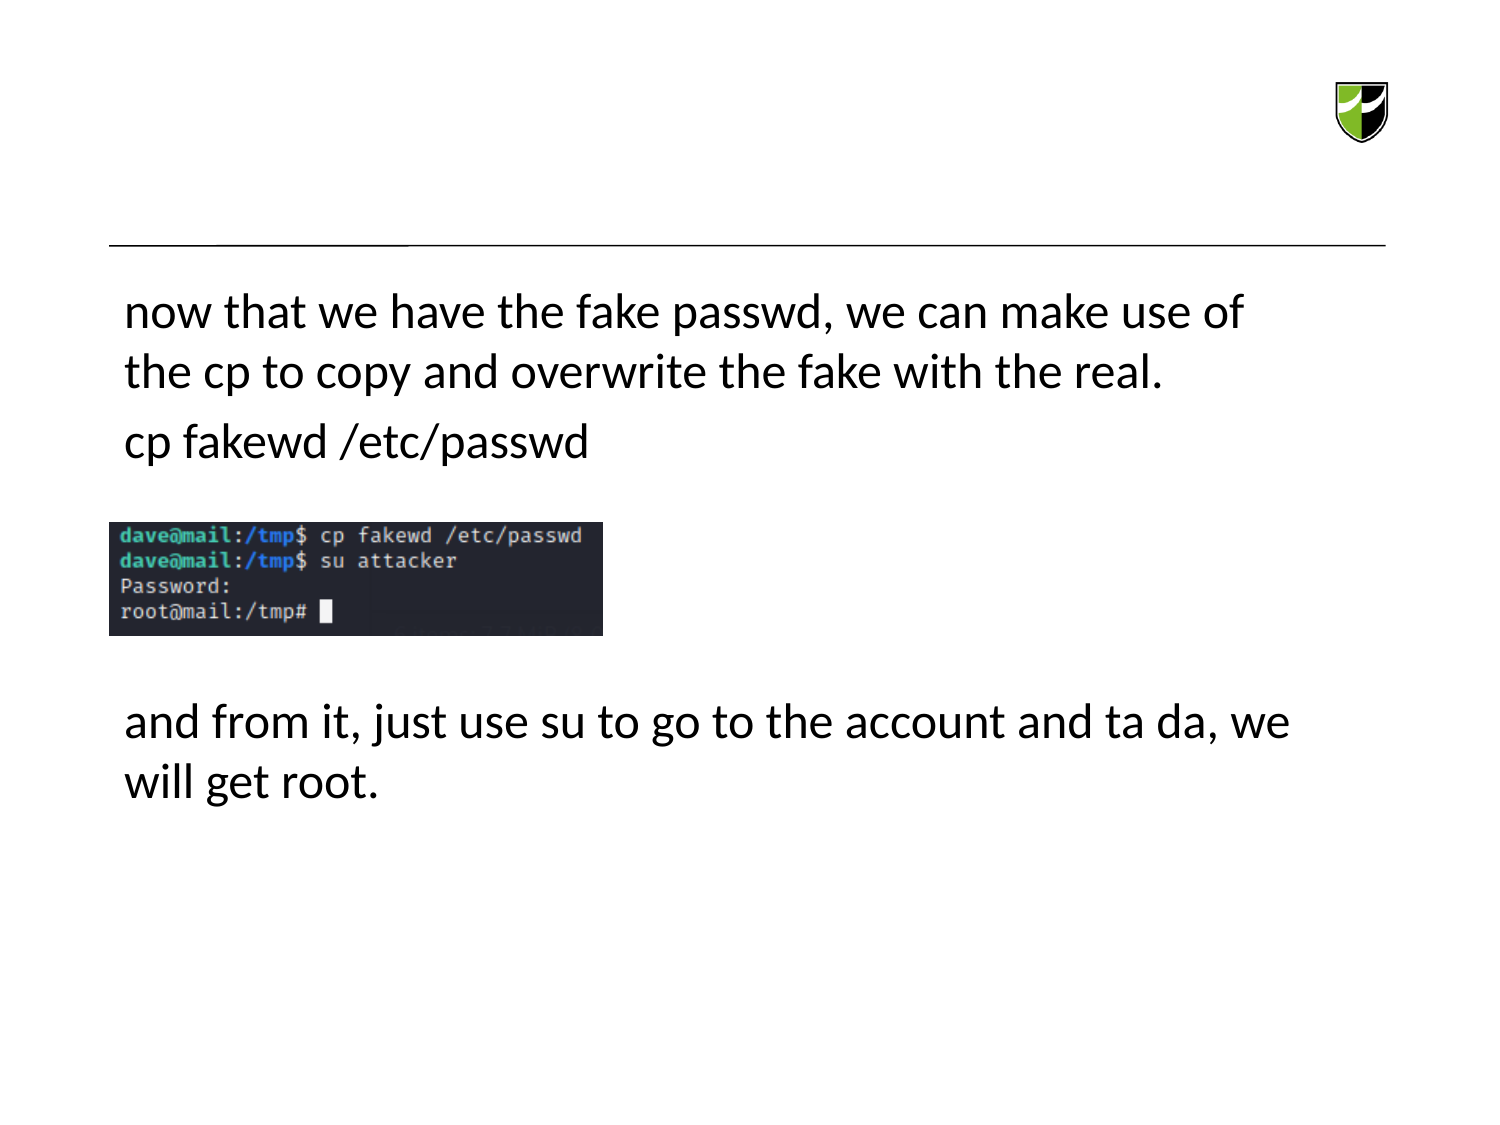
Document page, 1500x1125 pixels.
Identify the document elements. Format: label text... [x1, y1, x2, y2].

list now that we have the fake passwd, we can make use of the cp to copy and overwrite the fake with the real. cp fakewd /etc/passwd and from it, just use su to go to the account and ta da, we will get root. [109, 270, 1336, 888]
picture [1335, 75, 1393, 143]
picture [108, 522, 604, 636]
